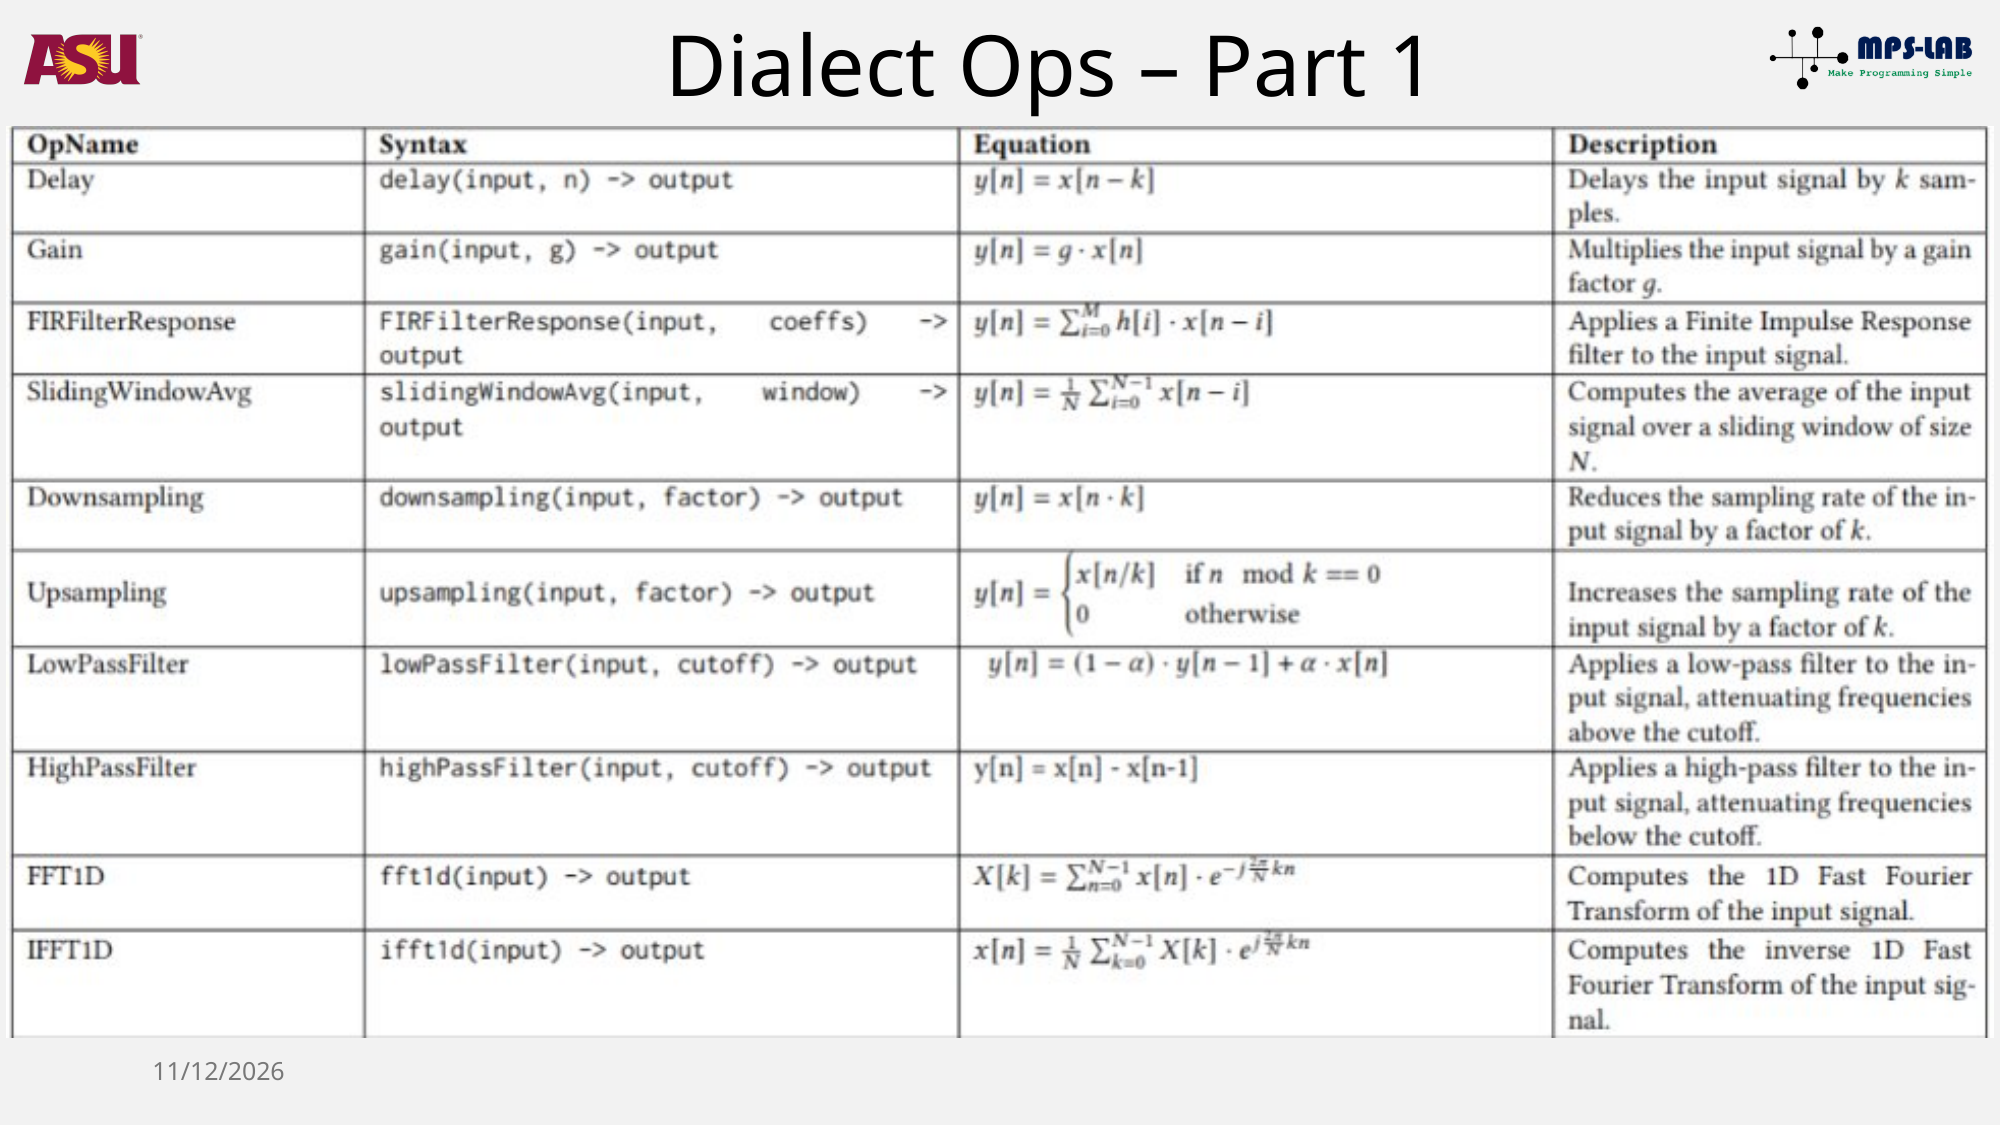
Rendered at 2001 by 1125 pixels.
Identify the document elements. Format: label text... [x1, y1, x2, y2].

picture [1768, 12, 1992, 97]
title Dialect Ops – Part 1 [178, 16, 1904, 124]
picture [6, 125, 1994, 1038]
picture [8, 17, 158, 102]
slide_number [137, 1042, 588, 1103]
